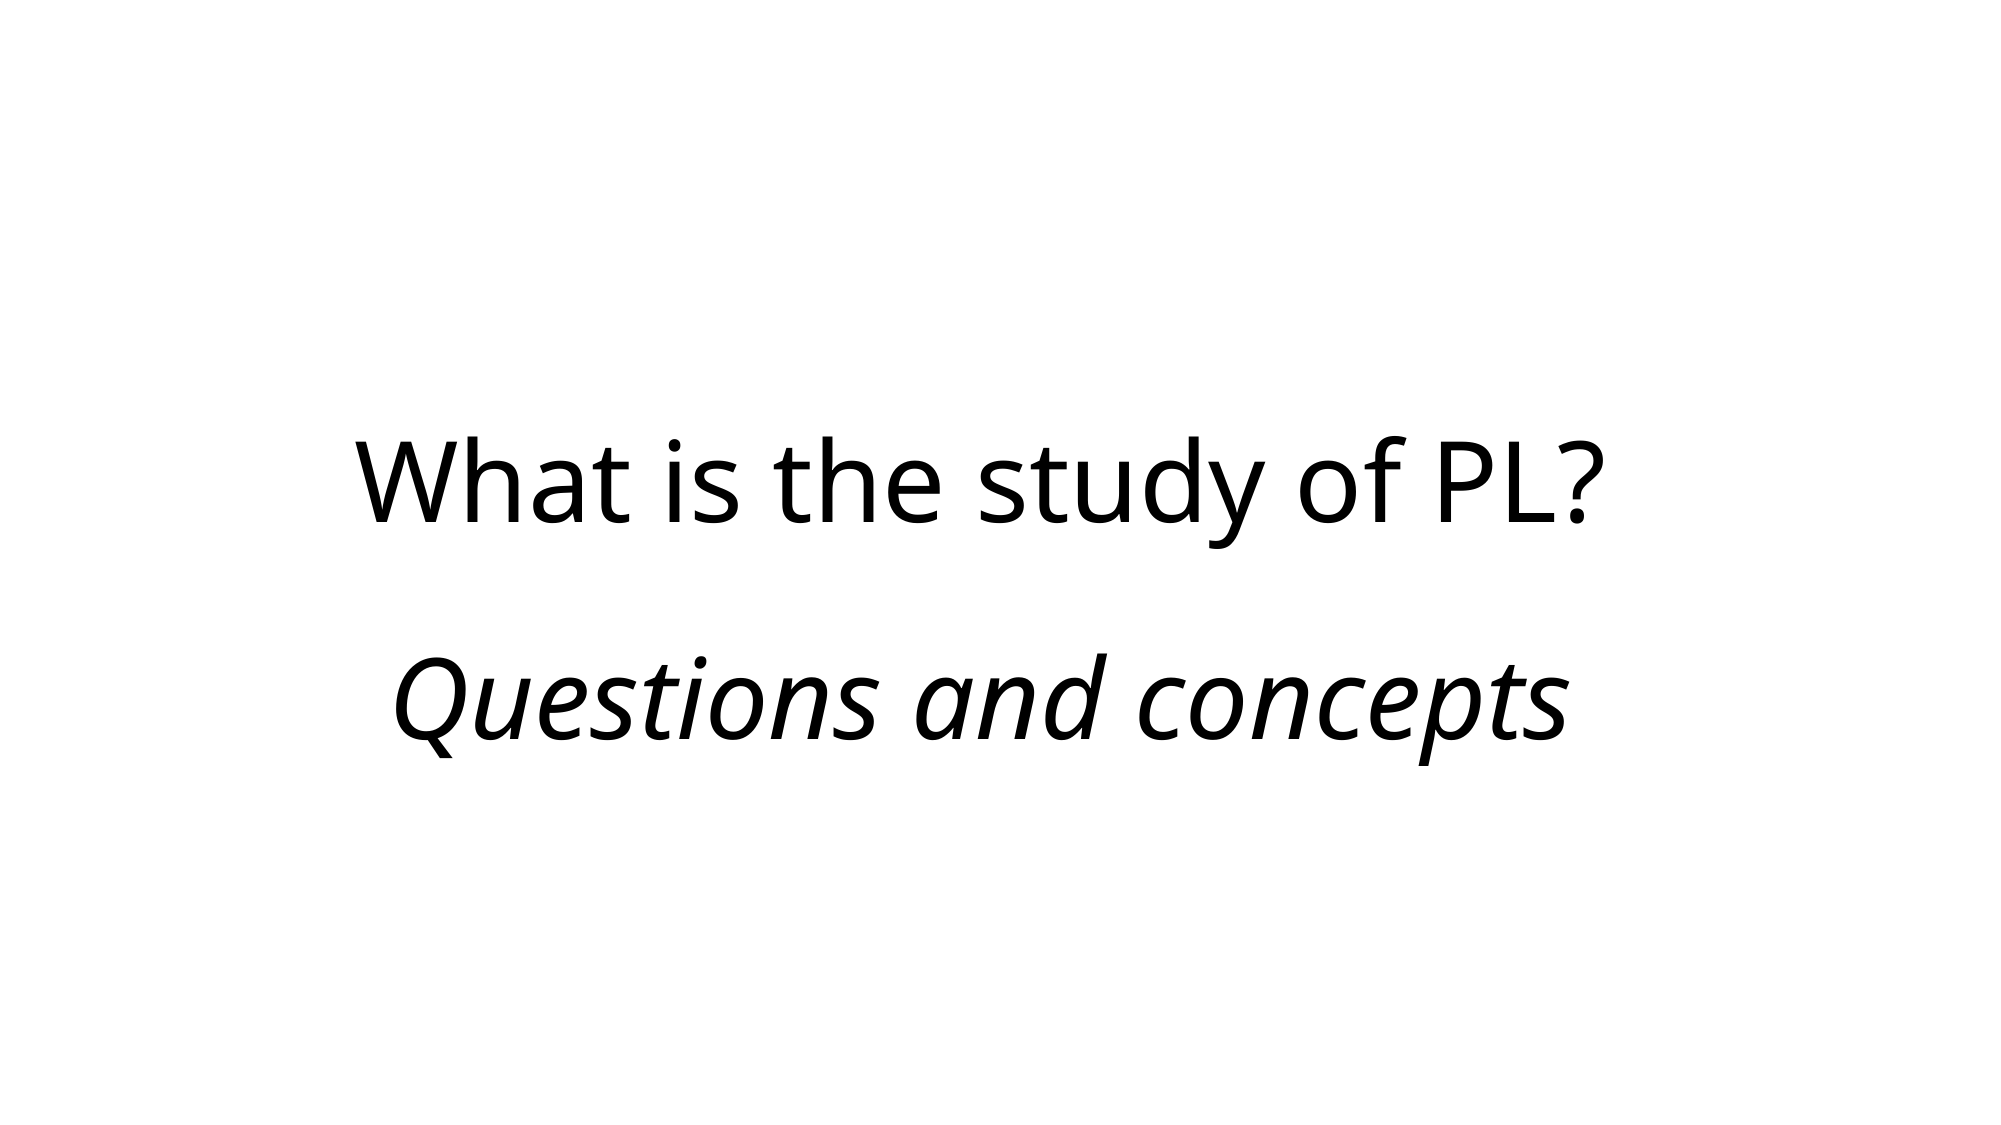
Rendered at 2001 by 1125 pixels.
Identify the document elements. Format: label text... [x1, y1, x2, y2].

title What is the study of PL? [118, 377, 1844, 594]
text_box Questions and concepts [118, 594, 1844, 812]
text_box [137, 545, 1863, 763]
